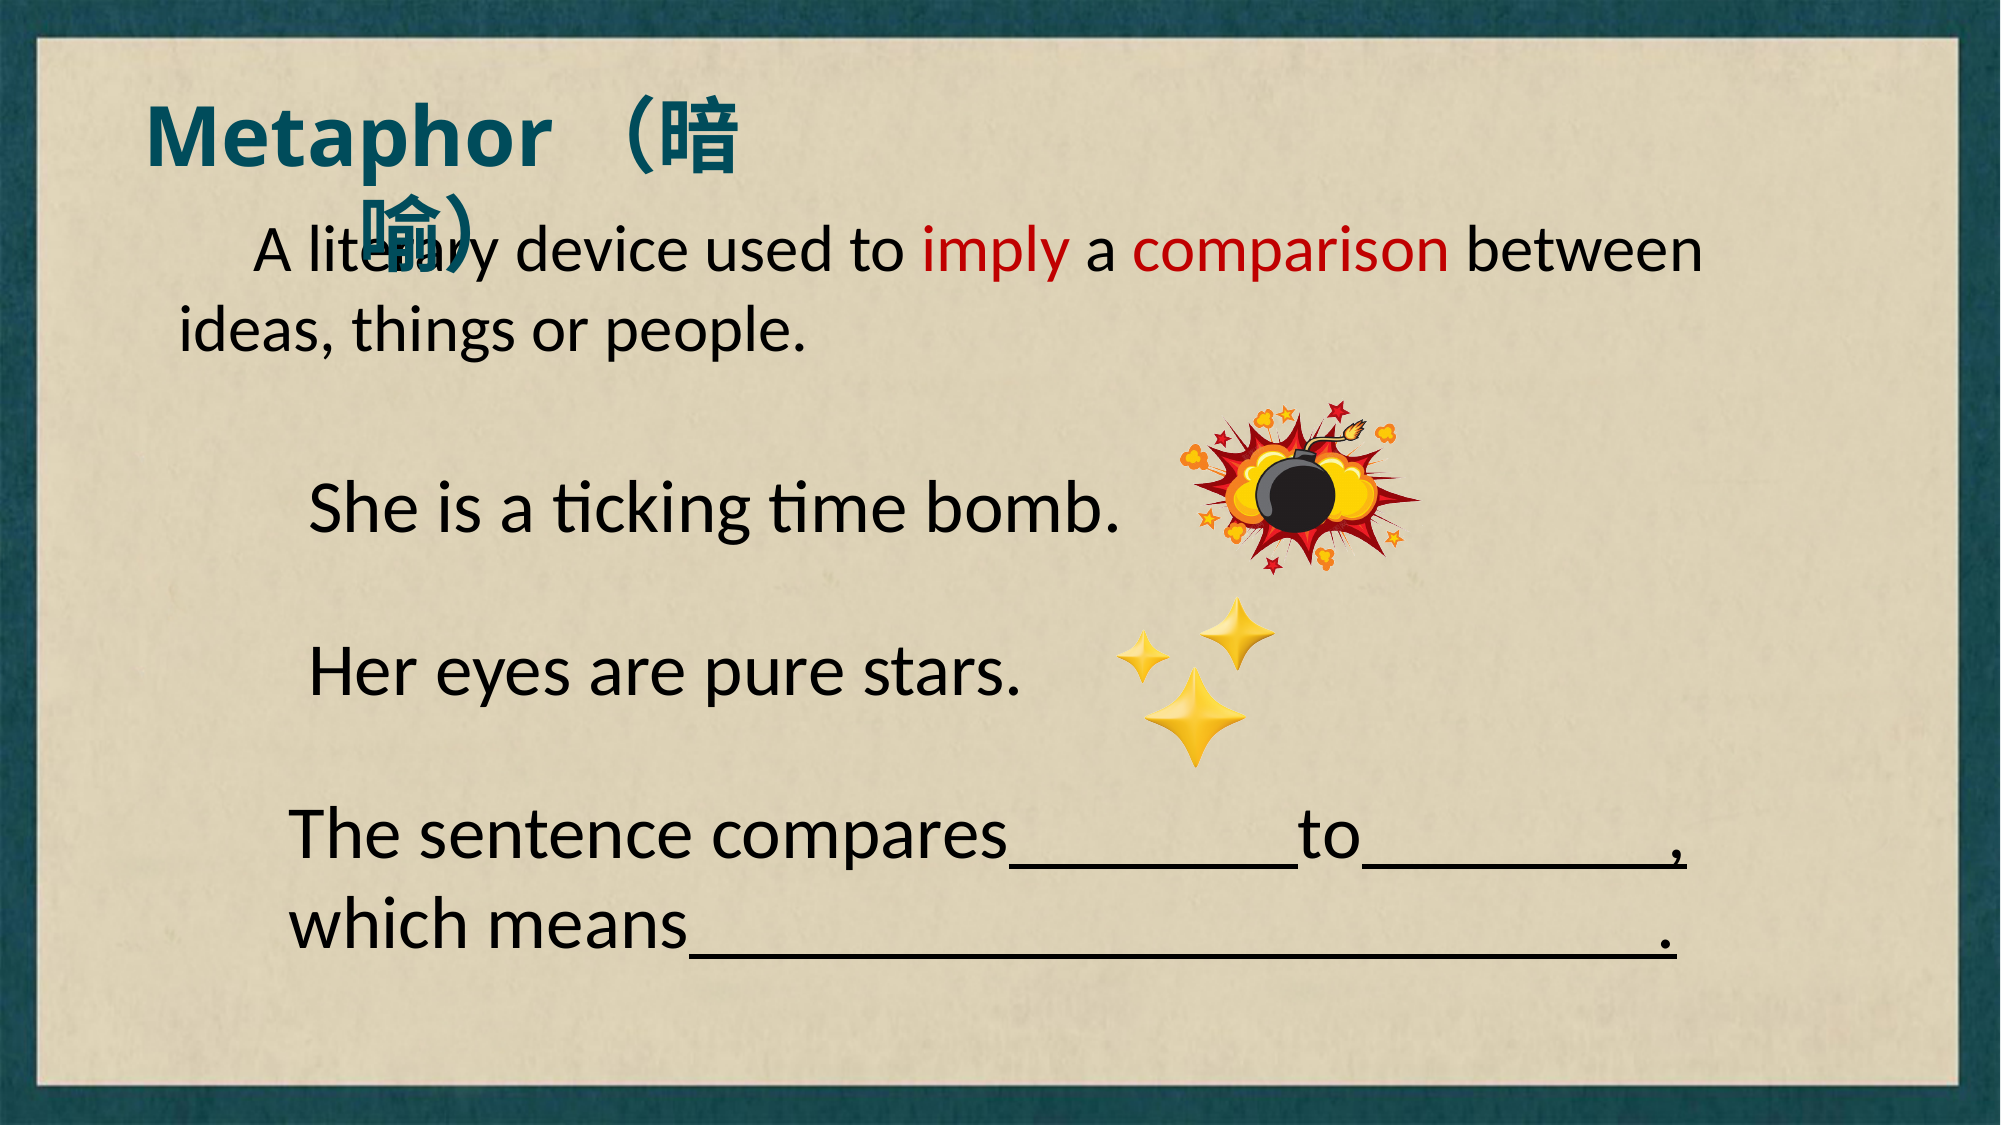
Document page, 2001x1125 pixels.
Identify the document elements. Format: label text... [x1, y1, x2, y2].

text_box Her eyes are pure stars. [293, 613, 1103, 718]
picture [0, 0, 2001, 1125]
text_box A literary device used to imply a comparison between ideas, things or people. [163, 197, 1814, 372]
text_box The sentence compares to , which means . [273, 776, 1794, 972]
text_box She is a ticking time bomb. [293, 449, 1180, 555]
text_box Metaphor（暗喻） [76, 75, 809, 185]
